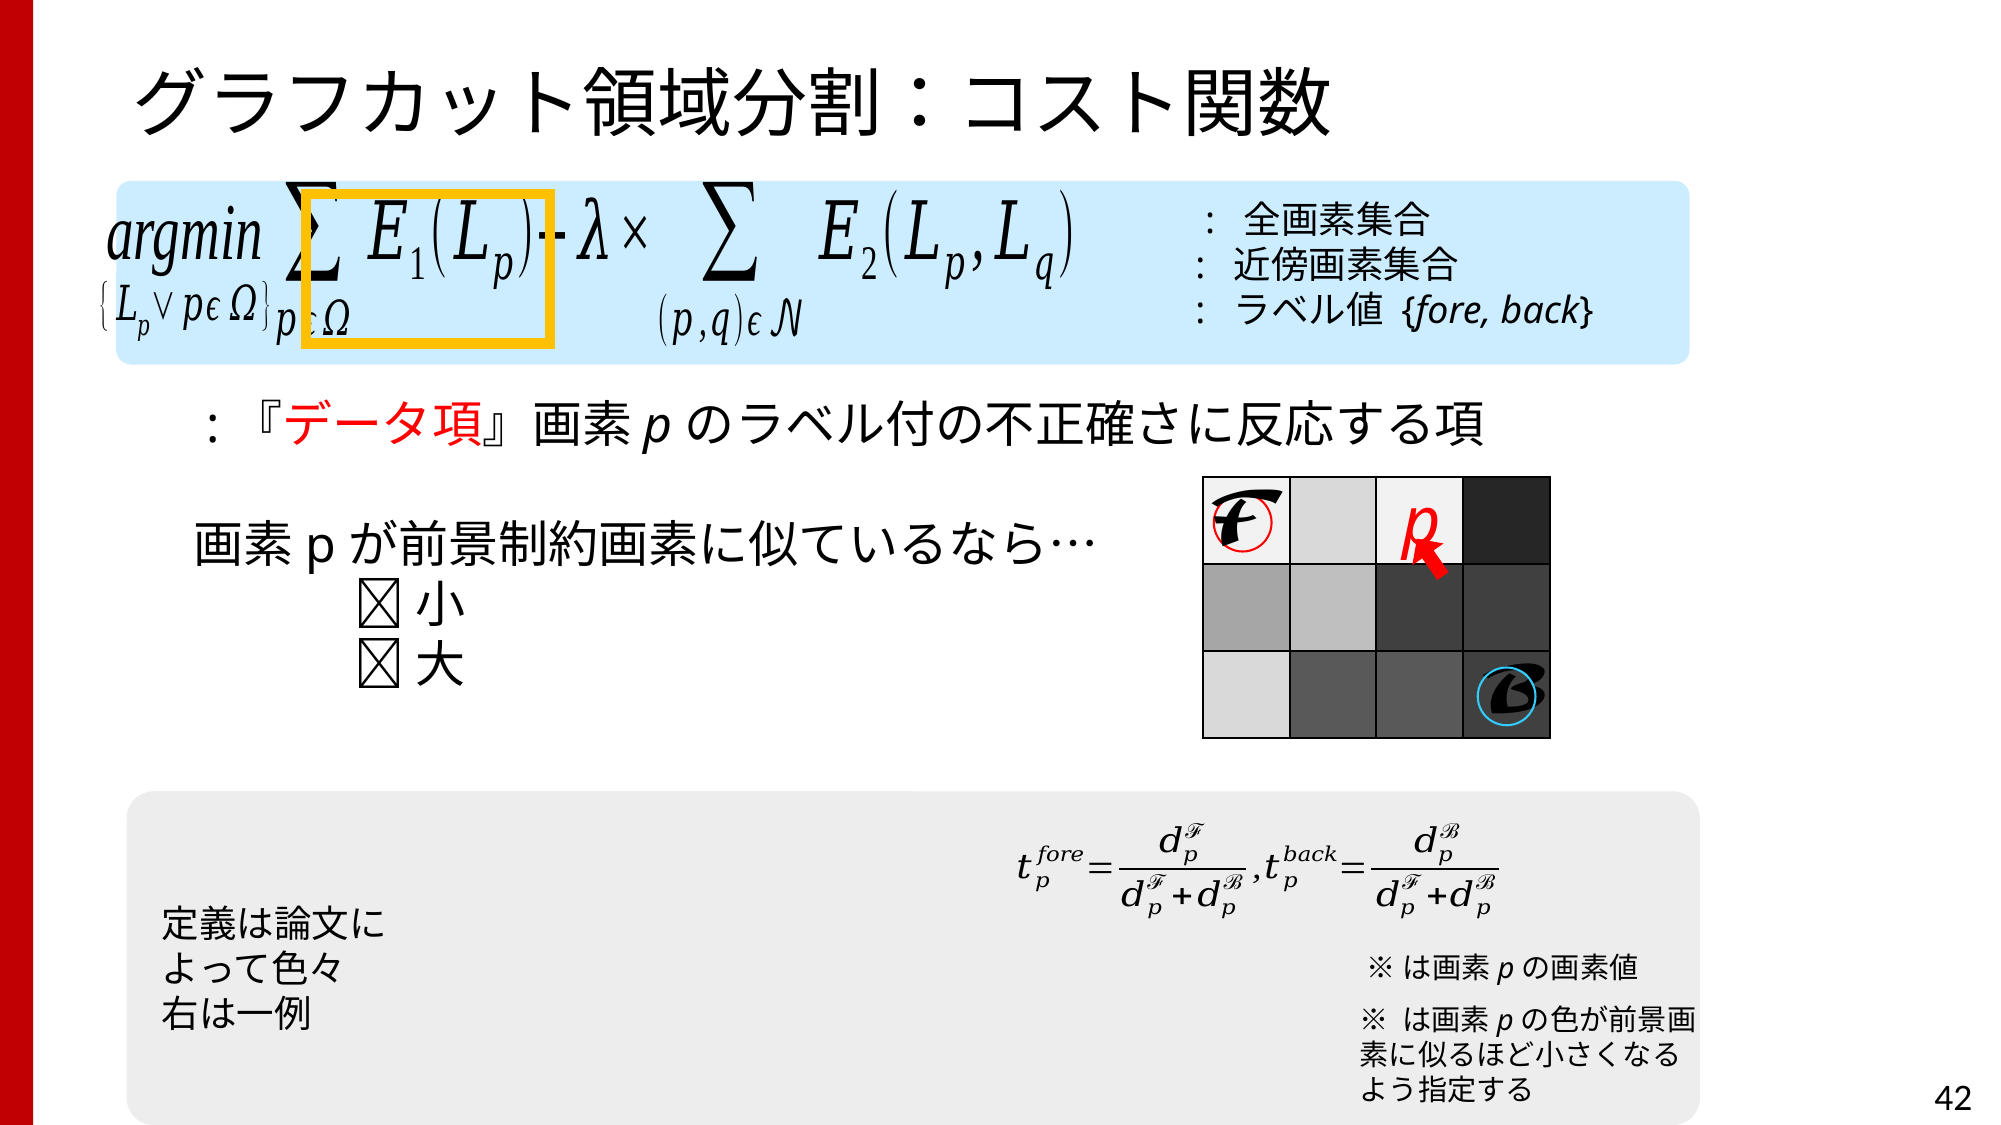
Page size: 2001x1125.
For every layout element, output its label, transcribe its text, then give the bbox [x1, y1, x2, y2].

text_box [125, 790, 1701, 1125]
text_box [99, 178, 1690, 365]
text_box 定義は論文に よって色々 右は一例 [147, 892, 402, 1043]
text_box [1023, 941, 1719, 1125]
slide_number 42 [1719, 1065, 1987, 1125]
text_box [1202, 470, 1552, 738]
title グラフカット領域分割：コスト関数 [117, 46, 2000, 167]
